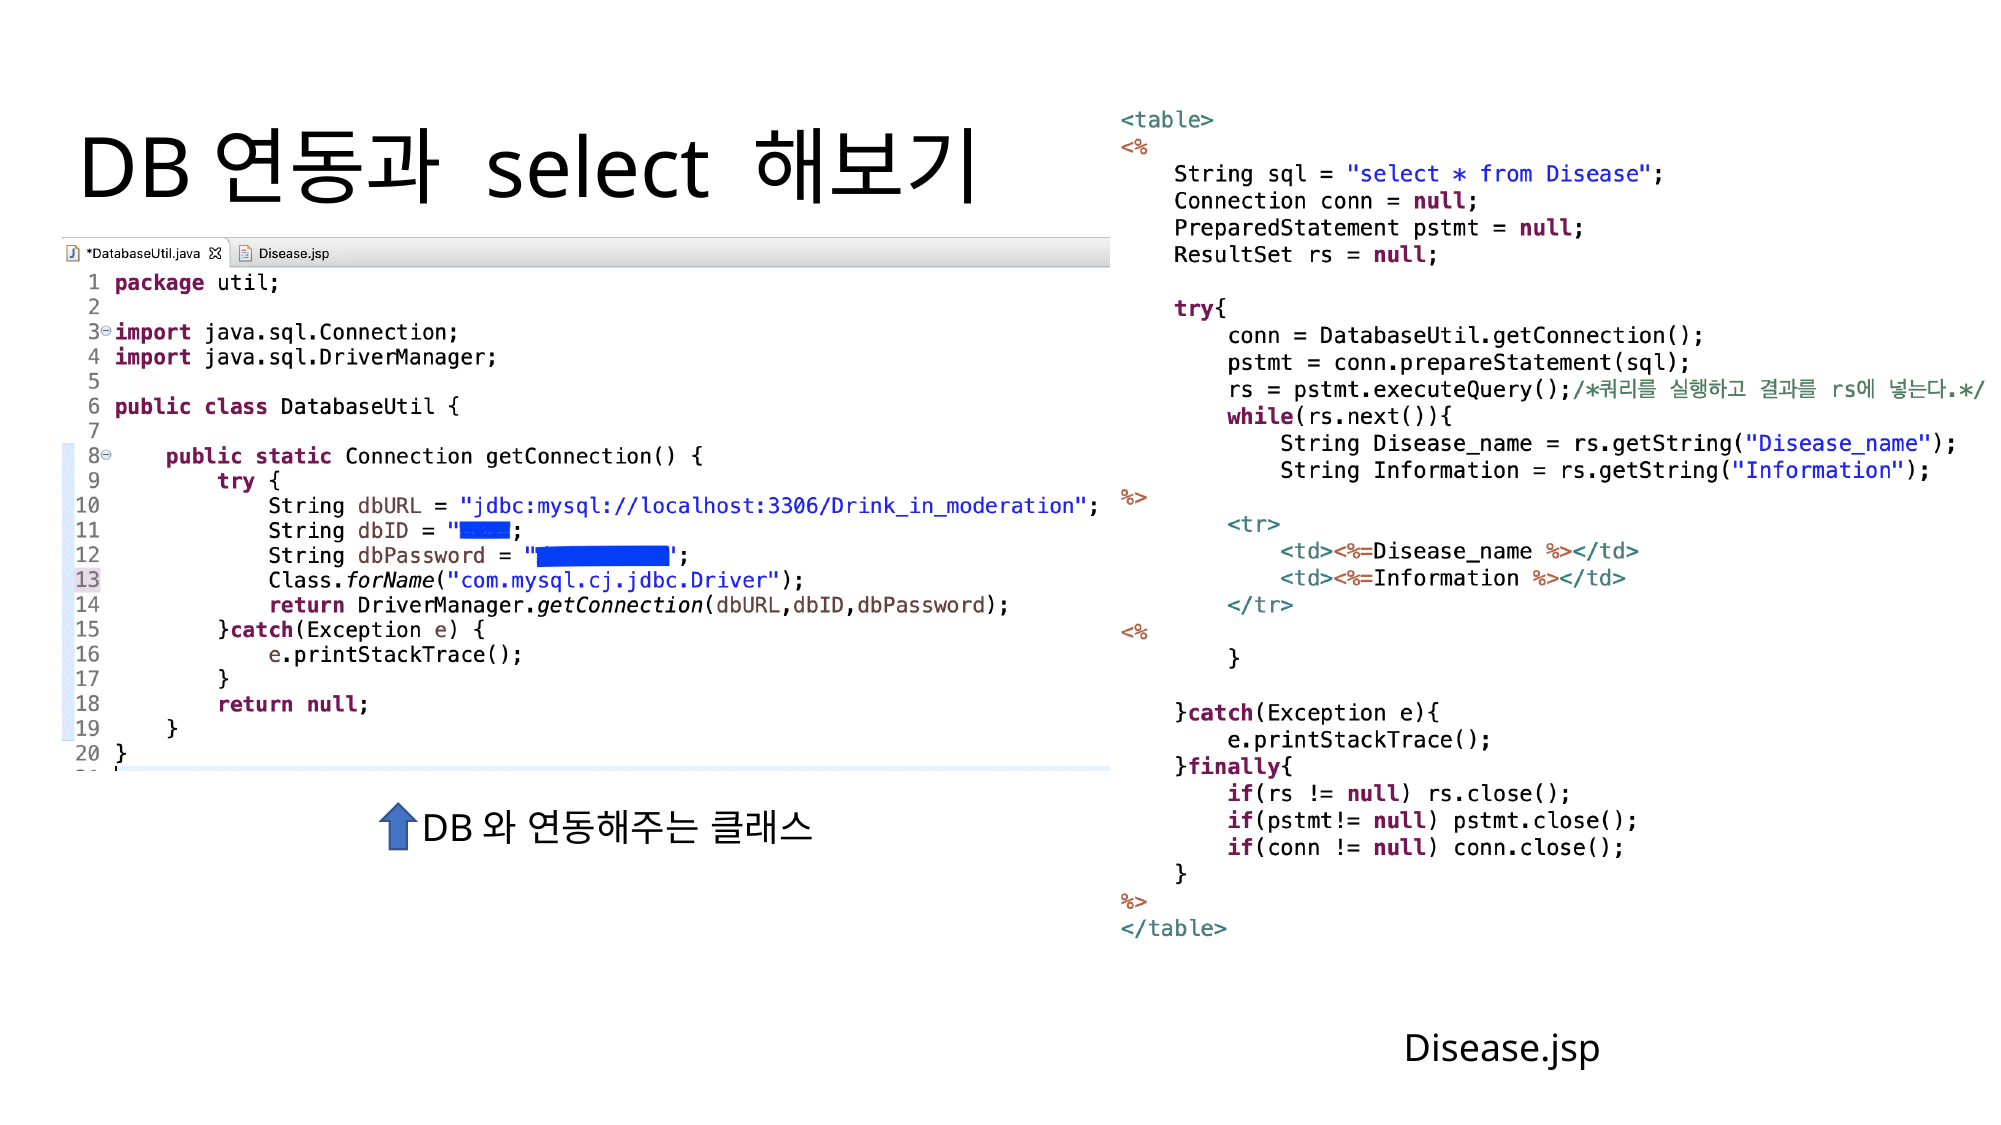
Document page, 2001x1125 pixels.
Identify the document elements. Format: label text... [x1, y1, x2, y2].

text_box DB와 연동해주는 클래스 [406, 796, 854, 856]
text_box Disease.jsp [1350, 1016, 1669, 1077]
text_box [378, 802, 406, 851]
title DB연동과 select 해보기 [62, 61, 1938, 237]
picture [62, 107, 1999, 943]
